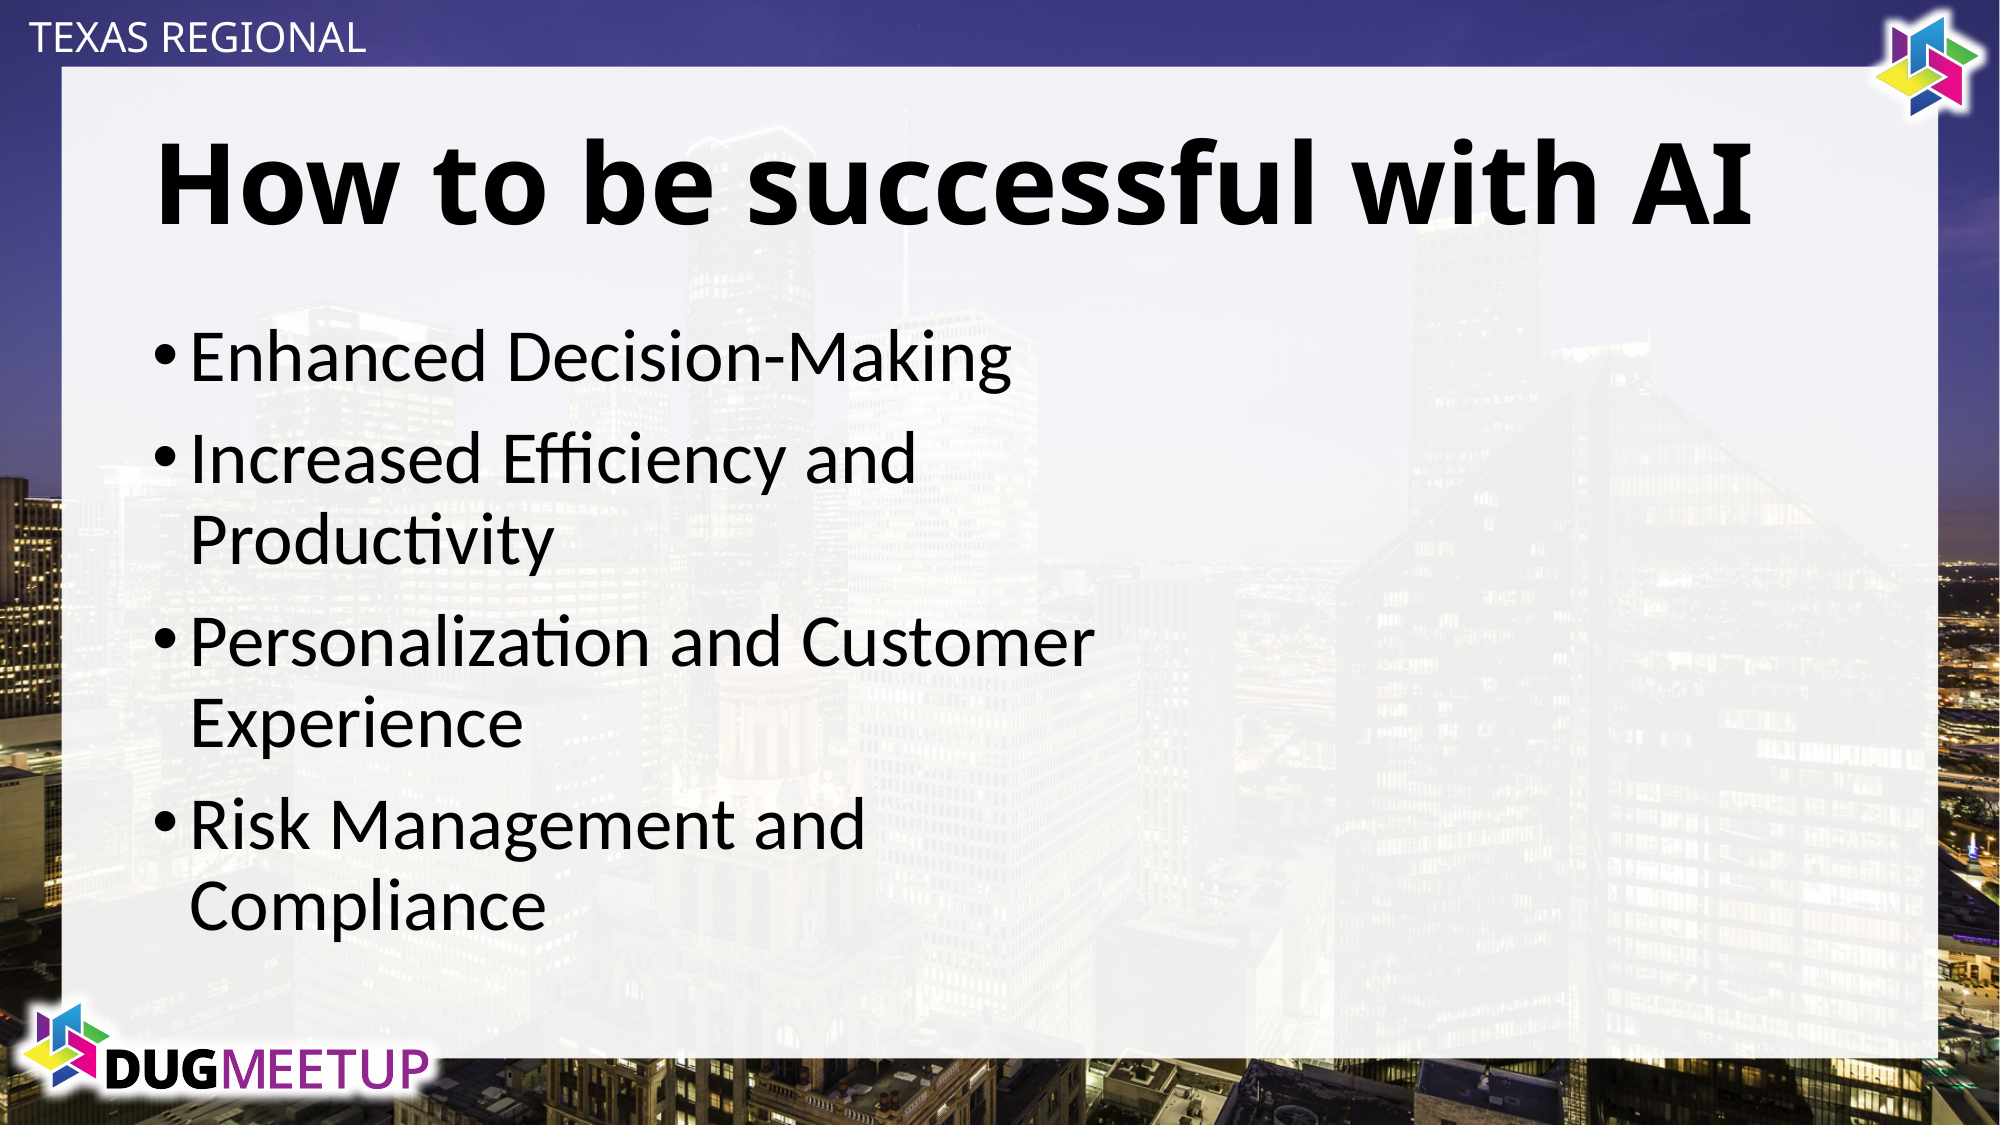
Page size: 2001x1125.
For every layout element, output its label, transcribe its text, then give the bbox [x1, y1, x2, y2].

picture [0, 0, 2000, 1125]
title How to be successful with AI [137, 79, 1863, 297]
list Enhanced Decision-Making Increased Efficiency and Productivity Personalization and Customer Experience Risk Management and Compliance [137, 309, 1252, 1024]
